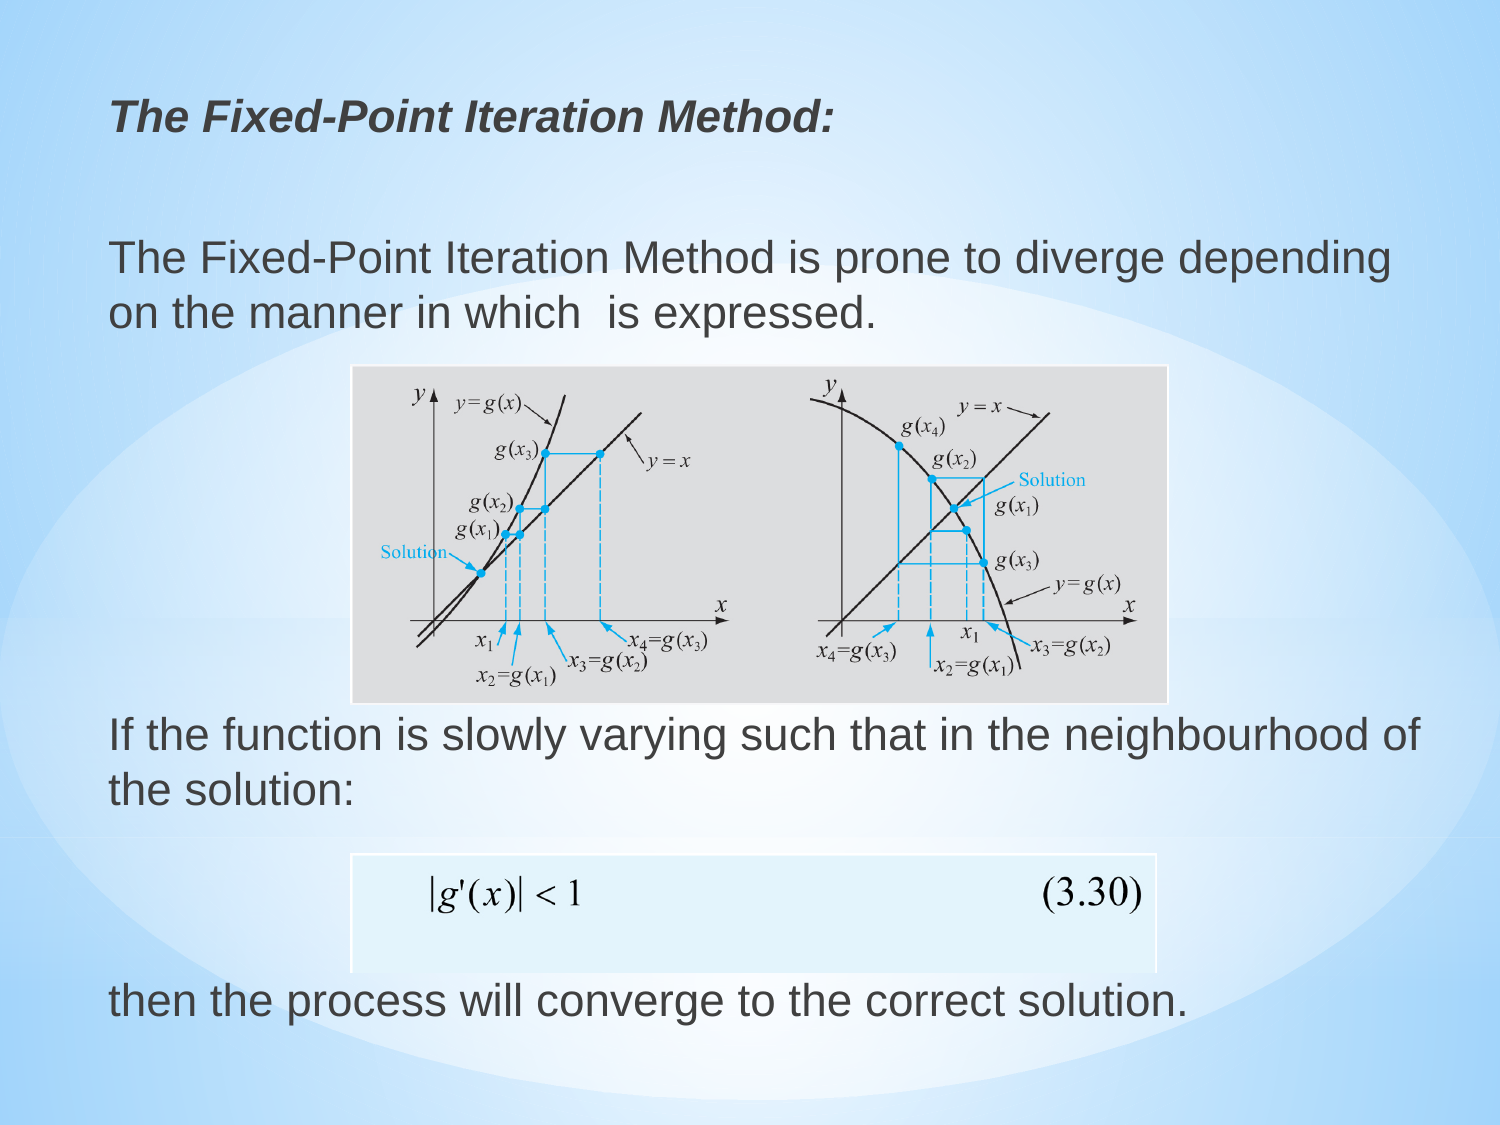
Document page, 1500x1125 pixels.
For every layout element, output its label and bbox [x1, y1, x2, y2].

picture [349, 363, 1170, 705]
picture [349, 853, 1157, 974]
